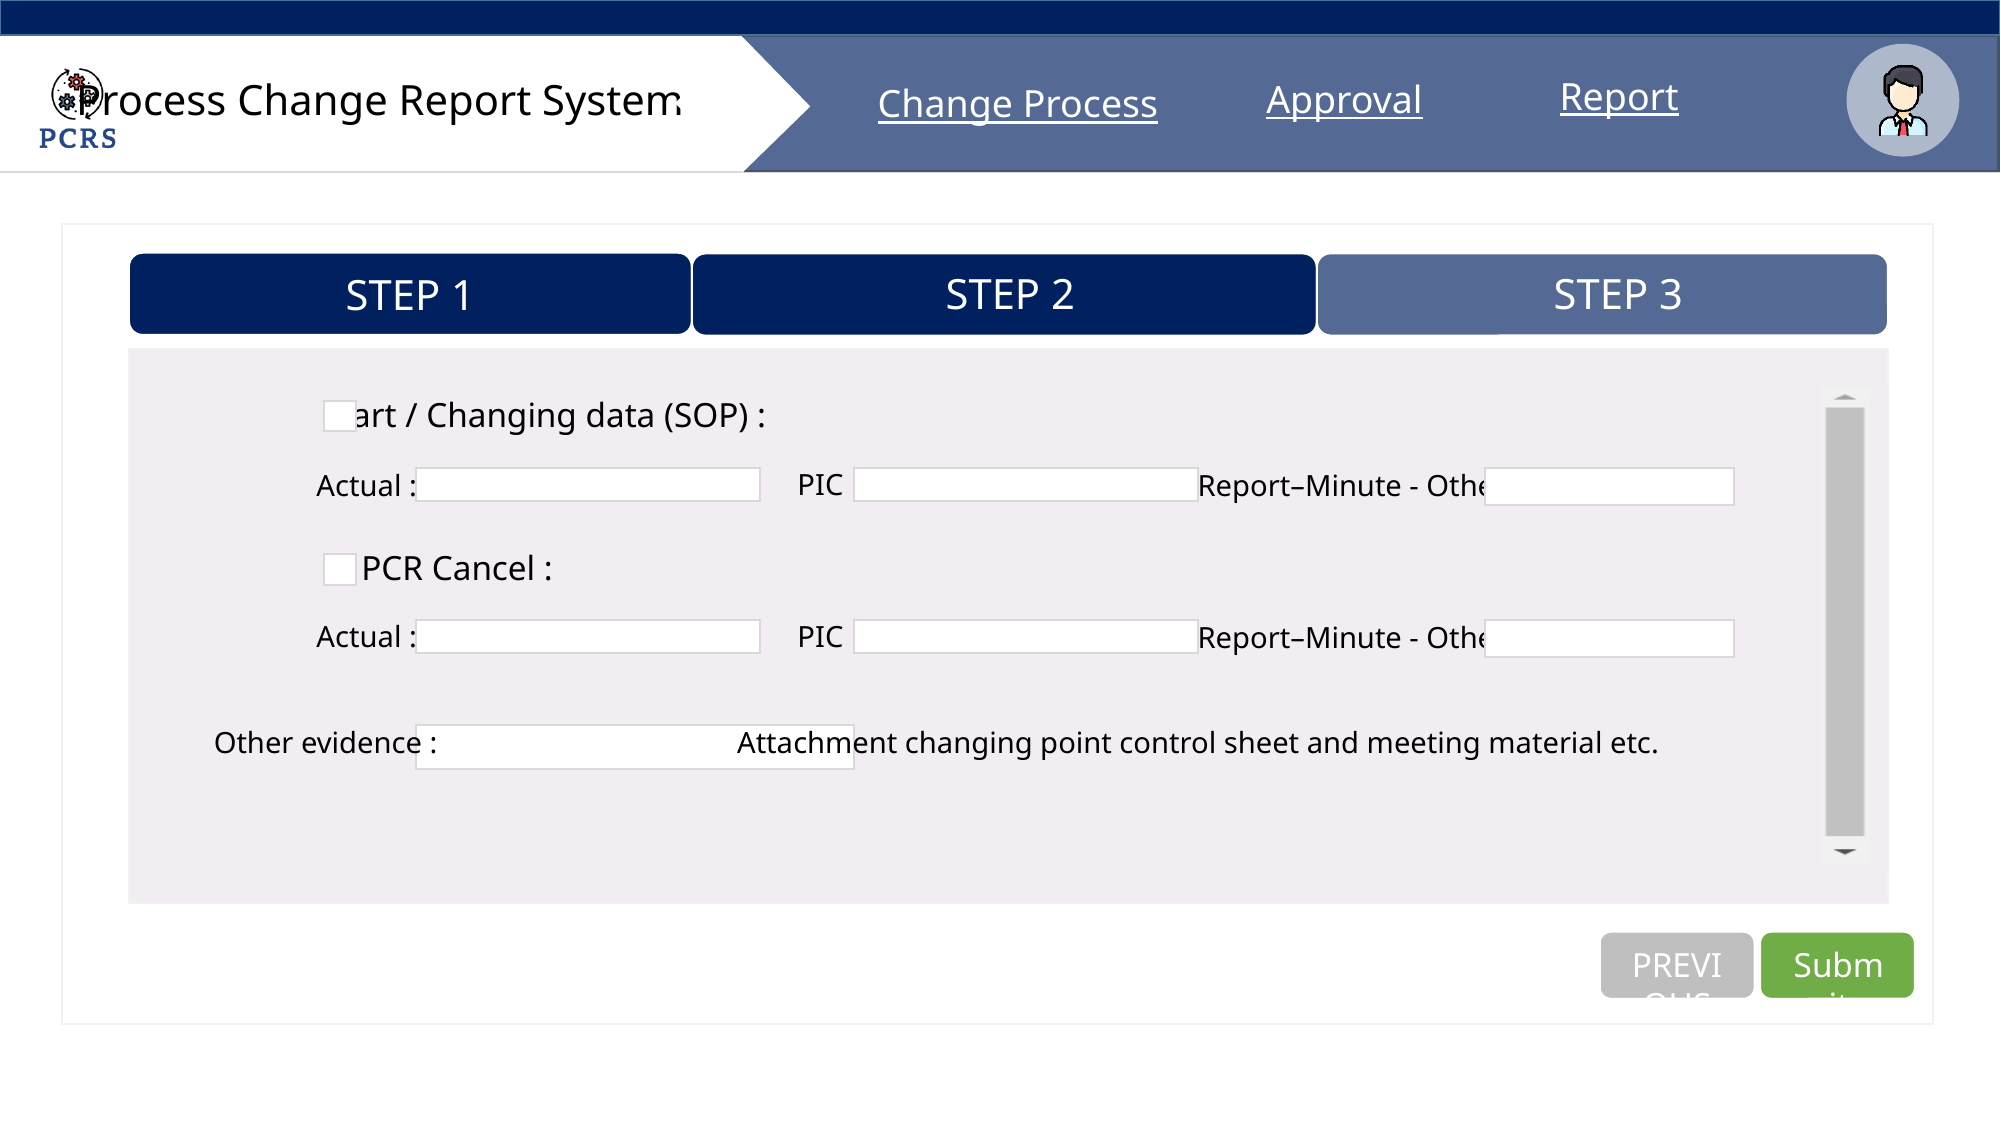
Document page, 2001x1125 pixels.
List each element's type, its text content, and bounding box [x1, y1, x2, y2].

text_box [1758, 930, 1916, 1000]
text_box PIC : [782, 610, 874, 661]
text_box Submit [1775, 936, 1903, 1032]
text_box Other evidence : [199, 717, 453, 767]
picture [1803, 388, 1889, 869]
text_box Report–Minute - Other : [1182, 459, 1537, 510]
text_box [853, 467, 1199, 502]
text_box [323, 400, 357, 432]
text_box Actual : [301, 459, 432, 510]
text_box [1598, 930, 1756, 999]
text_box [415, 724, 855, 770]
text_box Actual : [301, 611, 432, 662]
text_box Start / Changing data (SOP) : [307, 387, 782, 442]
text_box [323, 553, 346, 586]
text_box [128, 348, 1889, 904]
text_box [1315, 252, 1890, 337]
text_box Report–Minute - Other : [1182, 611, 1537, 662]
text_box PCR Cancel : [346, 540, 568, 595]
text_box PIC : [782, 458, 874, 509]
text_box STEP 1 [322, 261, 498, 326]
text_box [1484, 619, 1735, 658]
text_box [690, 252, 1317, 337]
text_box STEP 3 [1531, 260, 1706, 326]
text_box [1484, 467, 1735, 506]
text_box [853, 619, 1199, 654]
text_box [61, 223, 1934, 1025]
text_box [0, 0, 2000, 175]
text_box Attachment changing point control sheet and meeting material etc. [722, 717, 1675, 767]
text_box [127, 251, 692, 336]
text_box PREVIOUS [1605, 936, 1750, 1032]
text_box STEP 2 [922, 260, 1098, 326]
text_box [415, 619, 761, 654]
text_box [415, 467, 761, 502]
